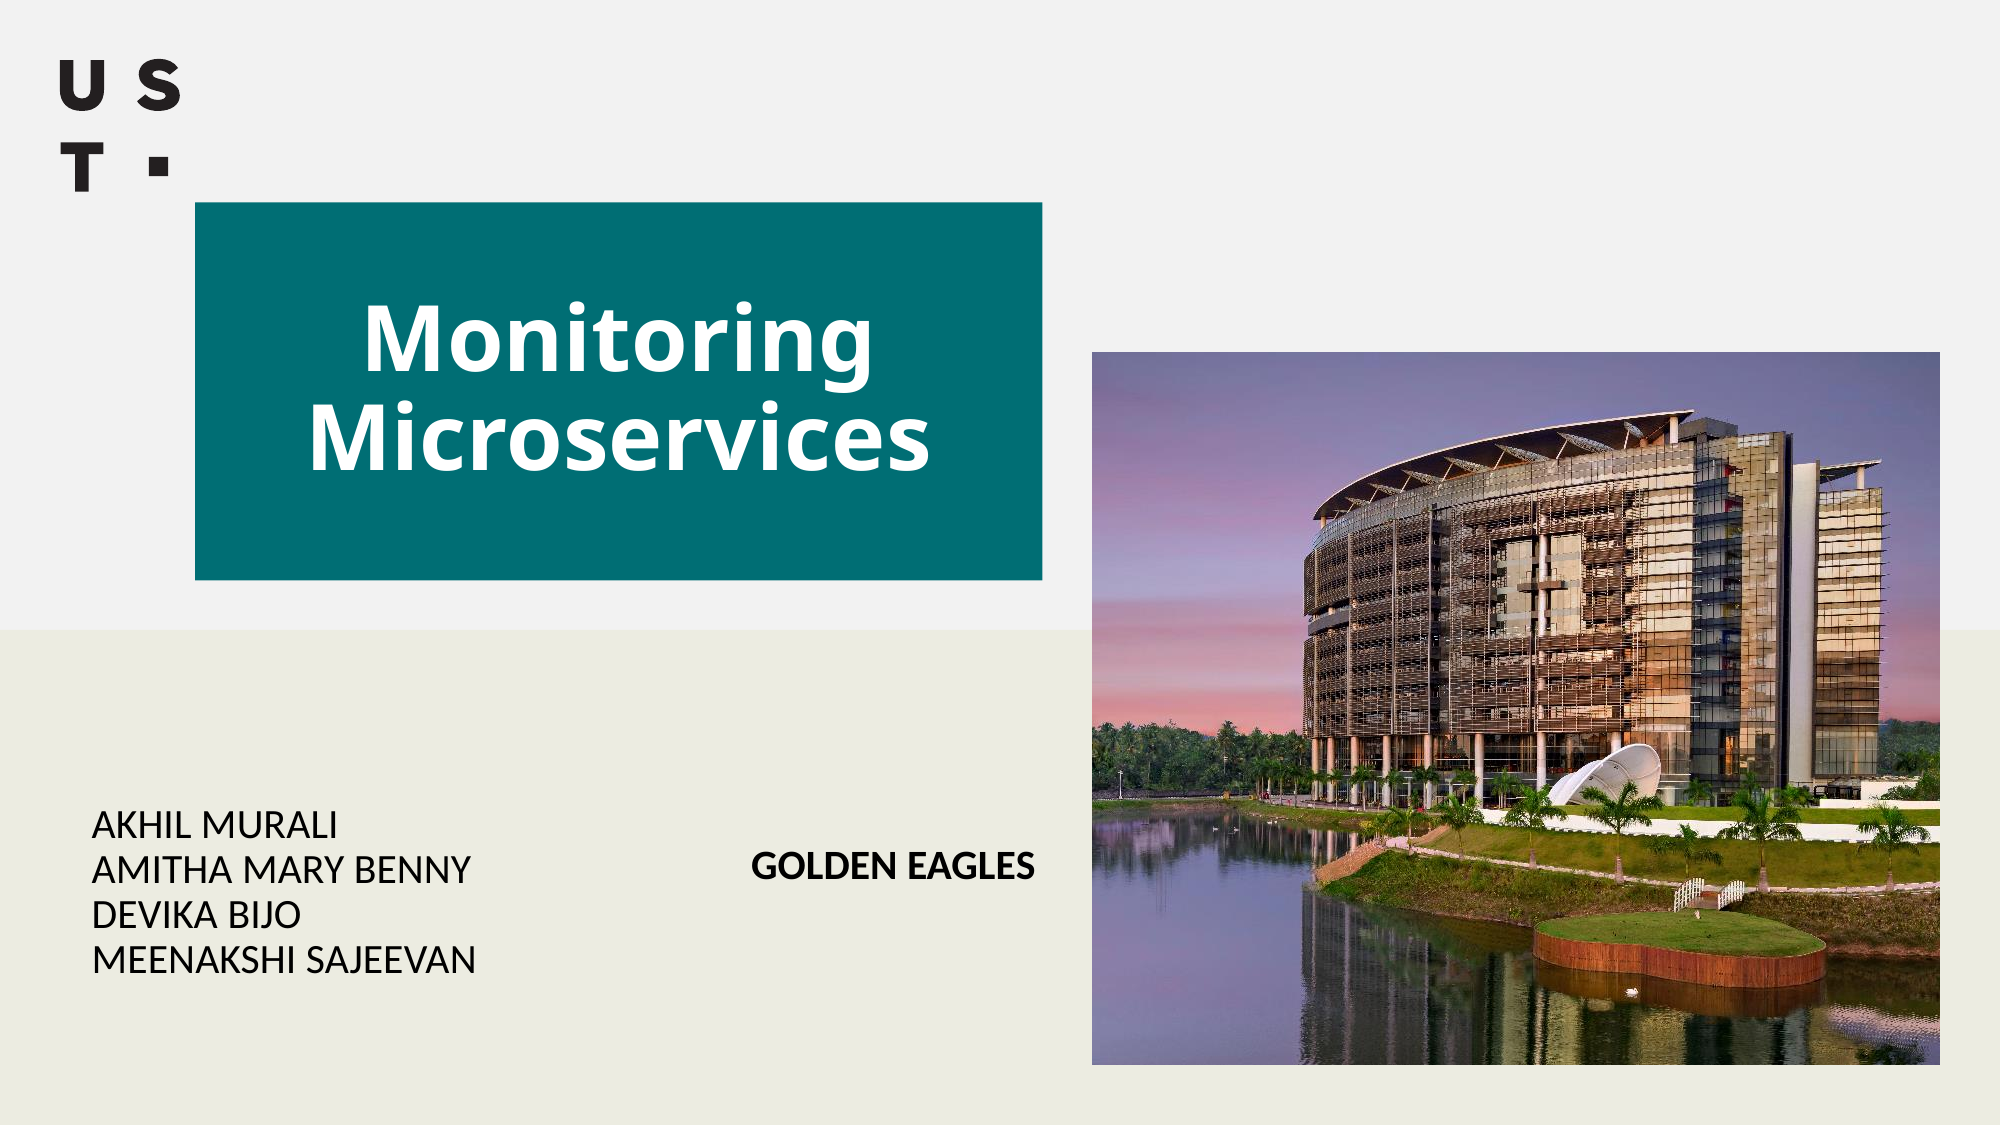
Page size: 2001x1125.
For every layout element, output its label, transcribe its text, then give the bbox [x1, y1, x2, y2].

subtitle AKHIL MURALI AMITHA MARY BENNY DEVIKA BIJO MEENAKSHI SAJEEVAN [76, 739, 978, 1046]
title Monitoring Microservices [195, 202, 1043, 581]
picture [1092, 352, 1940, 1065]
text_box GOLDEN EAGLES [735, 809, 1080, 923]
